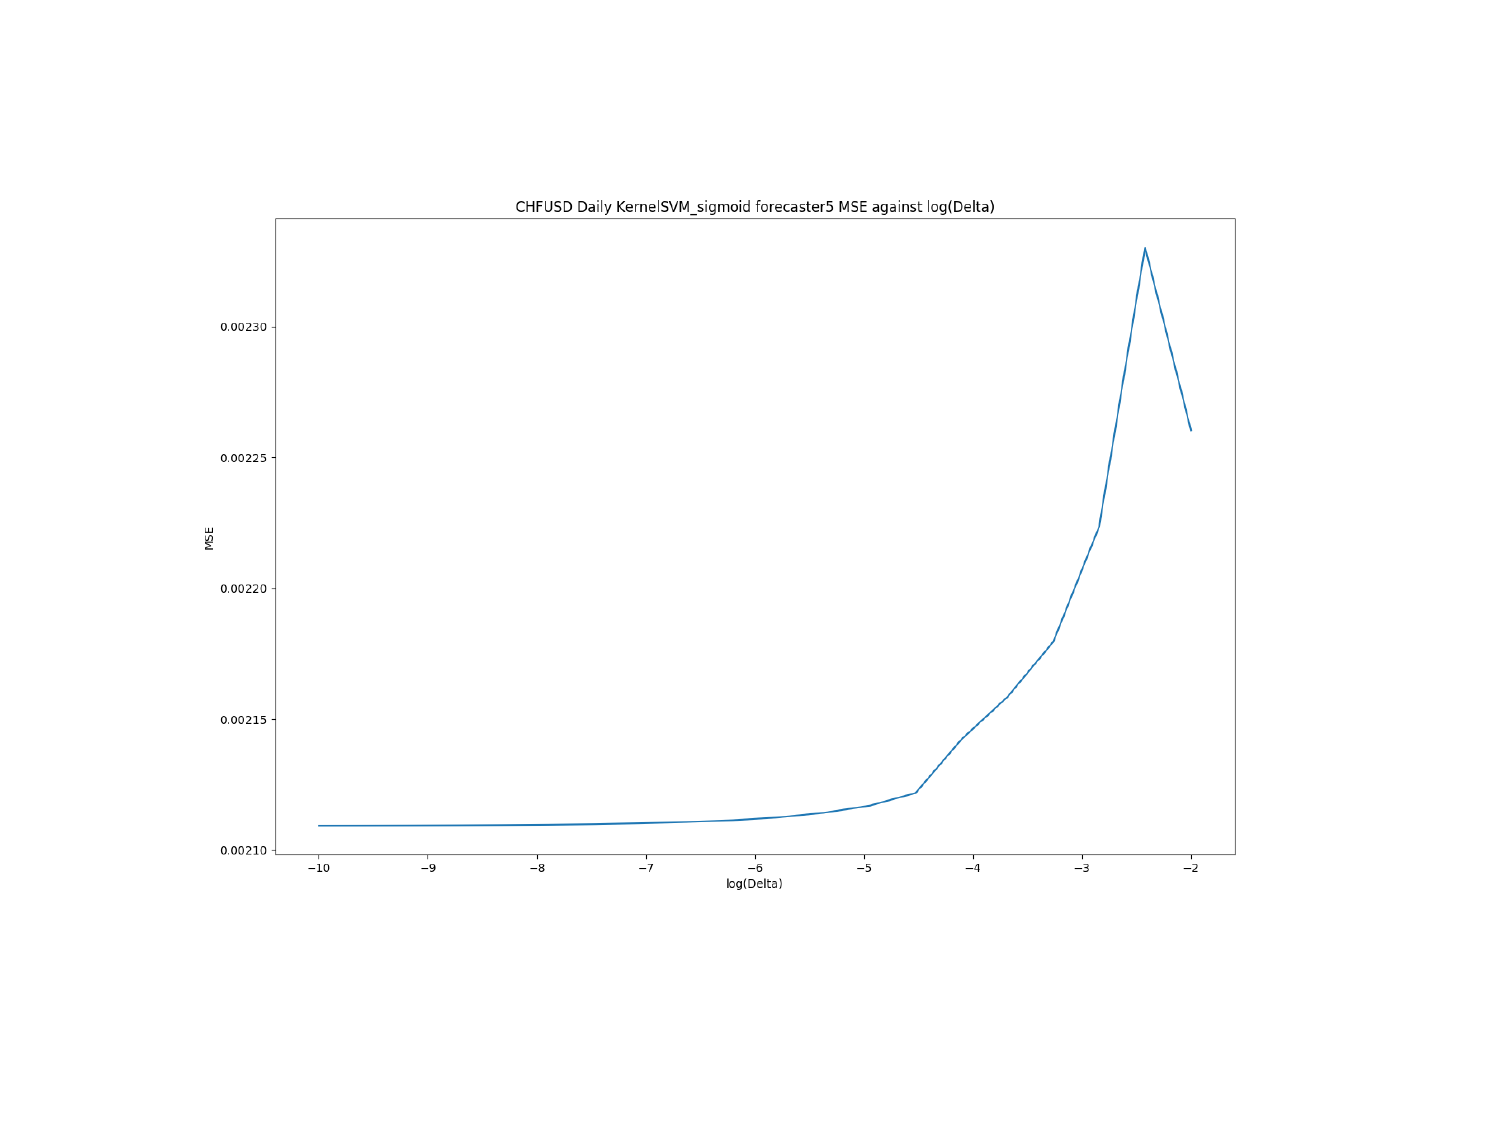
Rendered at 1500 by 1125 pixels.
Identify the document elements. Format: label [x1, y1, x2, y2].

picture [119, 119, 1358, 946]
